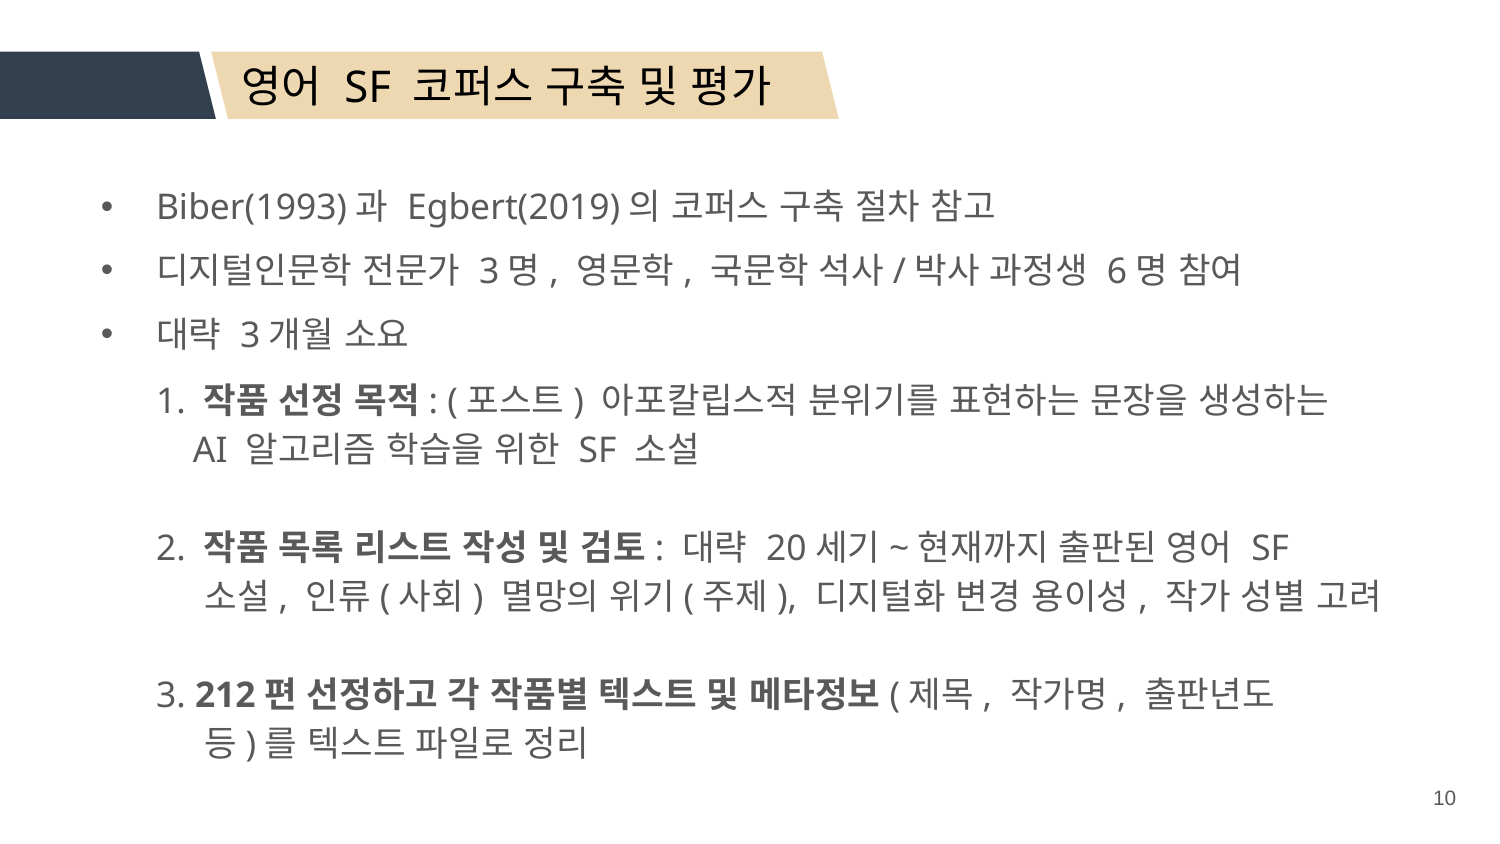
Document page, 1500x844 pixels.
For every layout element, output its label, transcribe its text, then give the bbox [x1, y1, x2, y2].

text_box [211, 51, 839, 119]
text_box 영어 SF 코퍼스 구축 및 평가 [229, 53, 910, 117]
slide_number 10 [1399, 772, 1468, 822]
text_box Biber(1993)과 Egbert(2019)의 코퍼스 구축 절차 참고 디지털인문학 전문가 3명, 영문학, 국문학 석사/박사 과정생 6명 참여 대략 3개월 소요 1. 작품 선정 목적: (포스트) 아포칼립스적 분위기를 표현하는 문장을 생성하는 AI 알고리즘 학습을 위한 SF 소설 2. 작품 목록 리스트 작성 및 검토: 대략 20세기~현재까지 출판된 영어 SF 소설, 인류(사회) 멸망의 위기(주제), 디지털화 변경 용이성, 작가 성별 고려 3. 212편 선정하고 각 작품별 텍스트 및 메타정보(제목, 작가명, 출판년도 등)를 텍스트 파일로 정리 [65, 148, 1479, 740]
text_box [0, 51, 216, 119]
